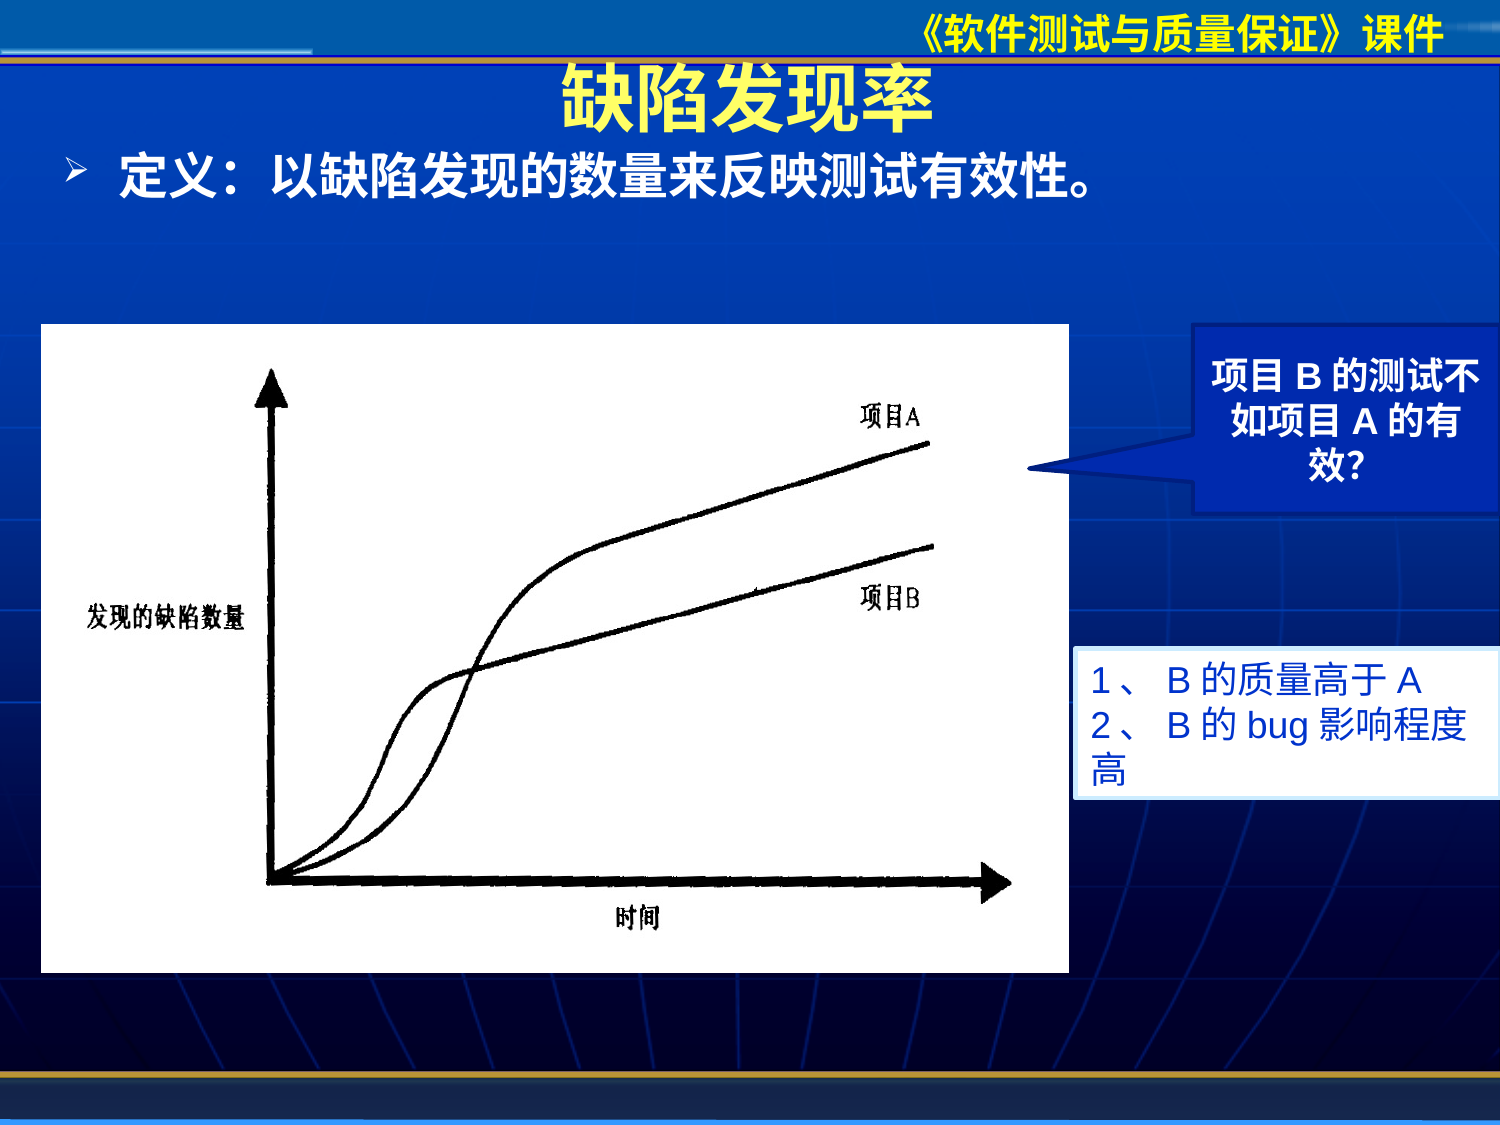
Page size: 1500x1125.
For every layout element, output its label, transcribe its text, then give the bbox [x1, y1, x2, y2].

title 缺陷发现率 [47, 47, 1449, 137]
picture [0, 66, 1500, 1071]
text_box 项目B的测试不如项目A的有效？ [1074, 322, 1500, 516]
picture [0, 0, 1500, 55]
text_box 1、B的质量高于A 2、B的bug影响程度高 [1074, 646, 1500, 800]
list 定义：以缺陷发现的数量来反映测试有效性。 [47, 137, 1449, 275]
picture [1257, 20, 1269, 25]
